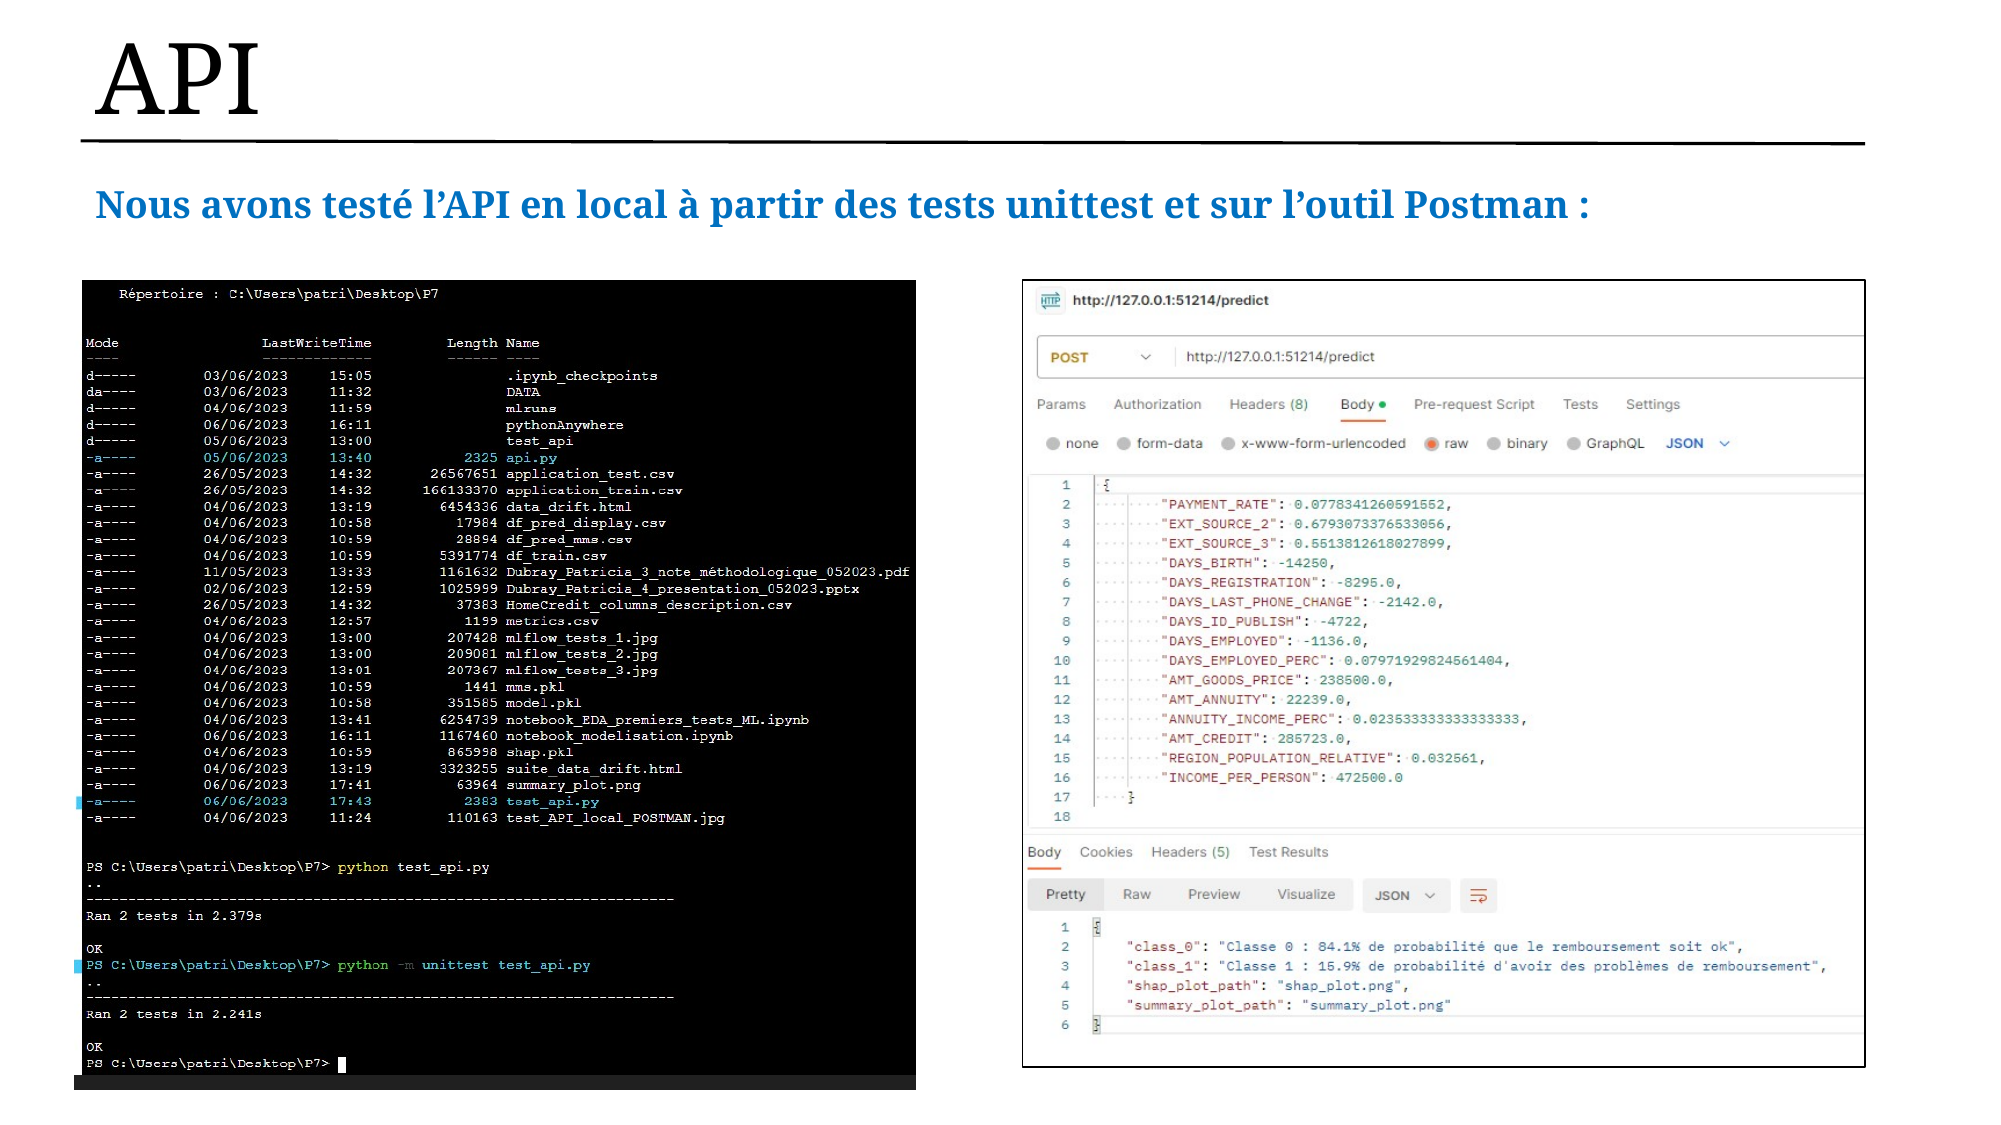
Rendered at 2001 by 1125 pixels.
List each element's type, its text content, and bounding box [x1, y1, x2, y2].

picture [1023, 280, 1864, 1067]
picture [74, 280, 916, 1090]
title API [80, 21, 1806, 140]
text_box Nous avons testé l’API en local à partir des tests unittest et sur l’outil Postman : [80, 173, 1748, 234]
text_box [80, 140, 1865, 144]
